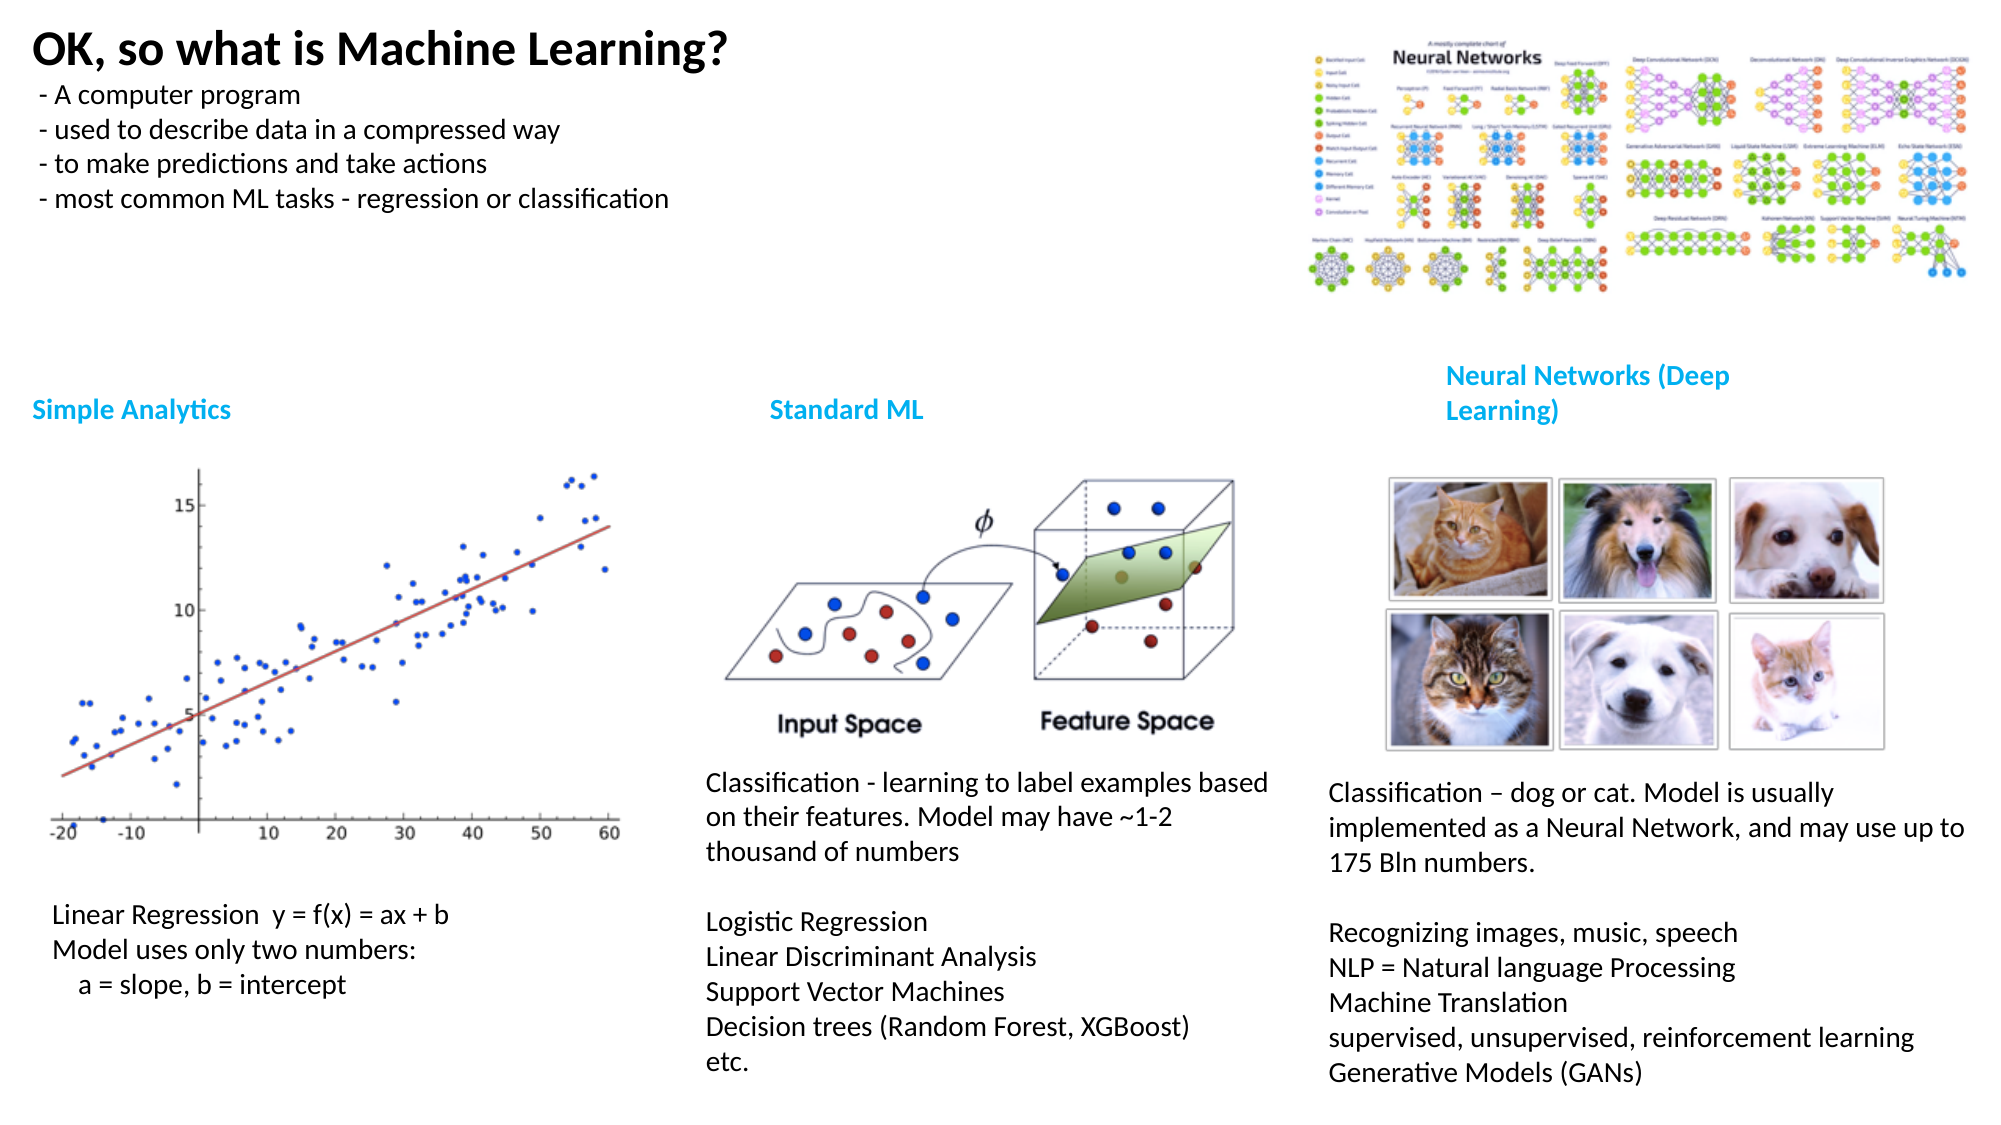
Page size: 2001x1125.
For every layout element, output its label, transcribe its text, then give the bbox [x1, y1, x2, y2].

picture [37, 457, 631, 851]
text_box OK, so what is Machine Learning? - A computer program - used to describe data in a compressed way - to make predictions and take actions - most common ML tasks - regression or classification [17, 0, 1068, 254]
picture [1379, 462, 1898, 766]
picture [710, 457, 1254, 762]
text_box Classification - learning to label examples based on their features. Model may have ~1-2 thousand of numbers Logistic Regression Linear Discriminant Analysis Support Vector Machines Decision trees (Random Forest, XGBoost) etc. [691, 755, 1285, 1085]
text_box Neural Networks (Deep Learning) [1431, 348, 1846, 434]
text_box Simple Analytics [17, 382, 433, 433]
text_box Standard ML [755, 382, 1170, 433]
text_box Linear Regression y = f(x) = ax + b Model uses only two numbers: a = slope, b = intercept [37, 887, 631, 1008]
picture [1300, 40, 1977, 295]
text_box Classification – dog or cat. Model is usually implemented as a Neural Network, and may use up to 175 Bln numbers. Recognizing images, music, speech NLP = Natural language Processing Machine Translation supervised, unsupervised, reinforcement learning Generative Models (GANs) [1313, 766, 2000, 1096]
